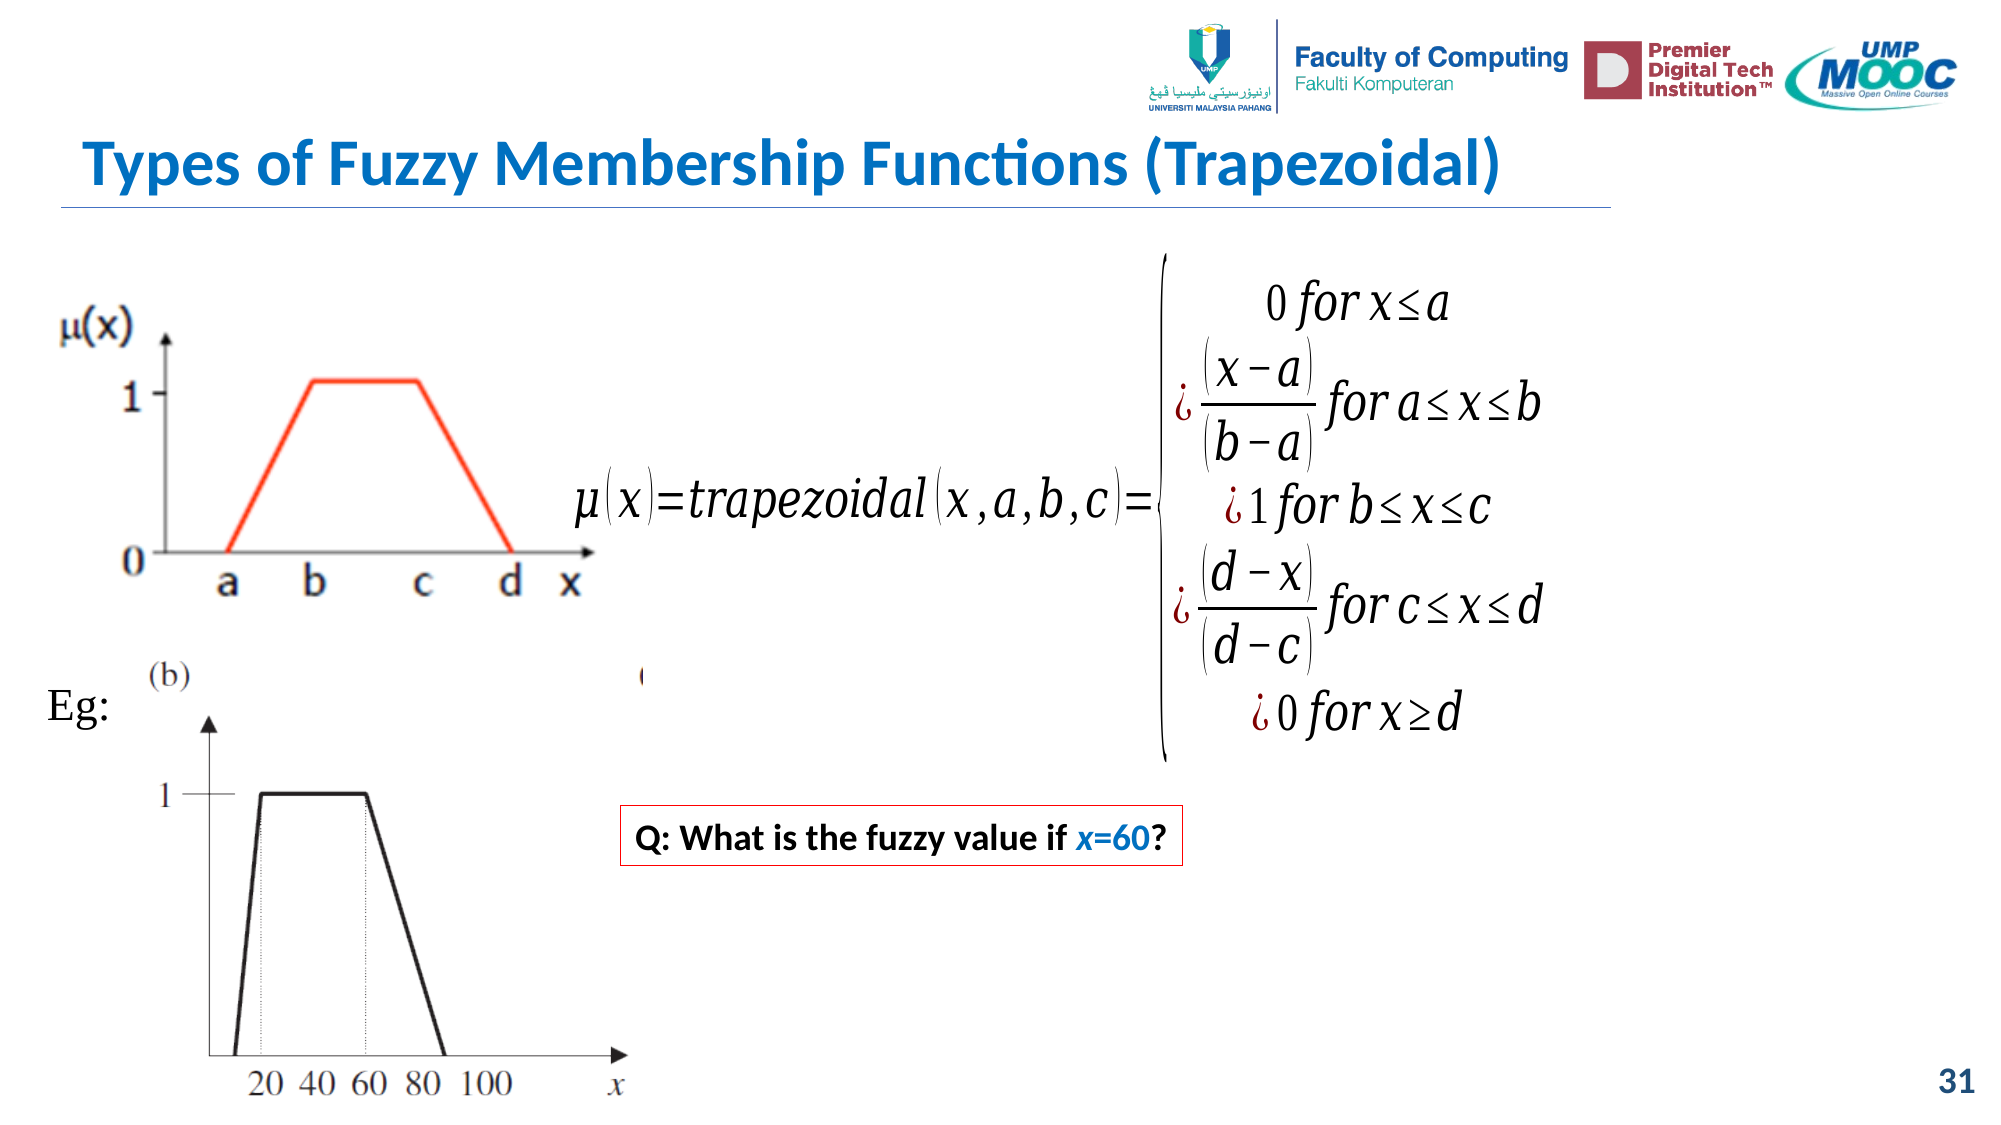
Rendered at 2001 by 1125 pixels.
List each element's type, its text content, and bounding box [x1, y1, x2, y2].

text_box 31 [1923, 1049, 1991, 1109]
text_box Types of Fuzzy Membership Functions (Trapezoidal) [68, 111, 1519, 207]
picture [33, 278, 618, 637]
text_box Q: What is the fuzzy value if x=60? [643, 805, 1183, 866]
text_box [1140, 0, 2000, 132]
text_box Eg: [32, 667, 126, 738]
picture [146, 650, 643, 1125]
